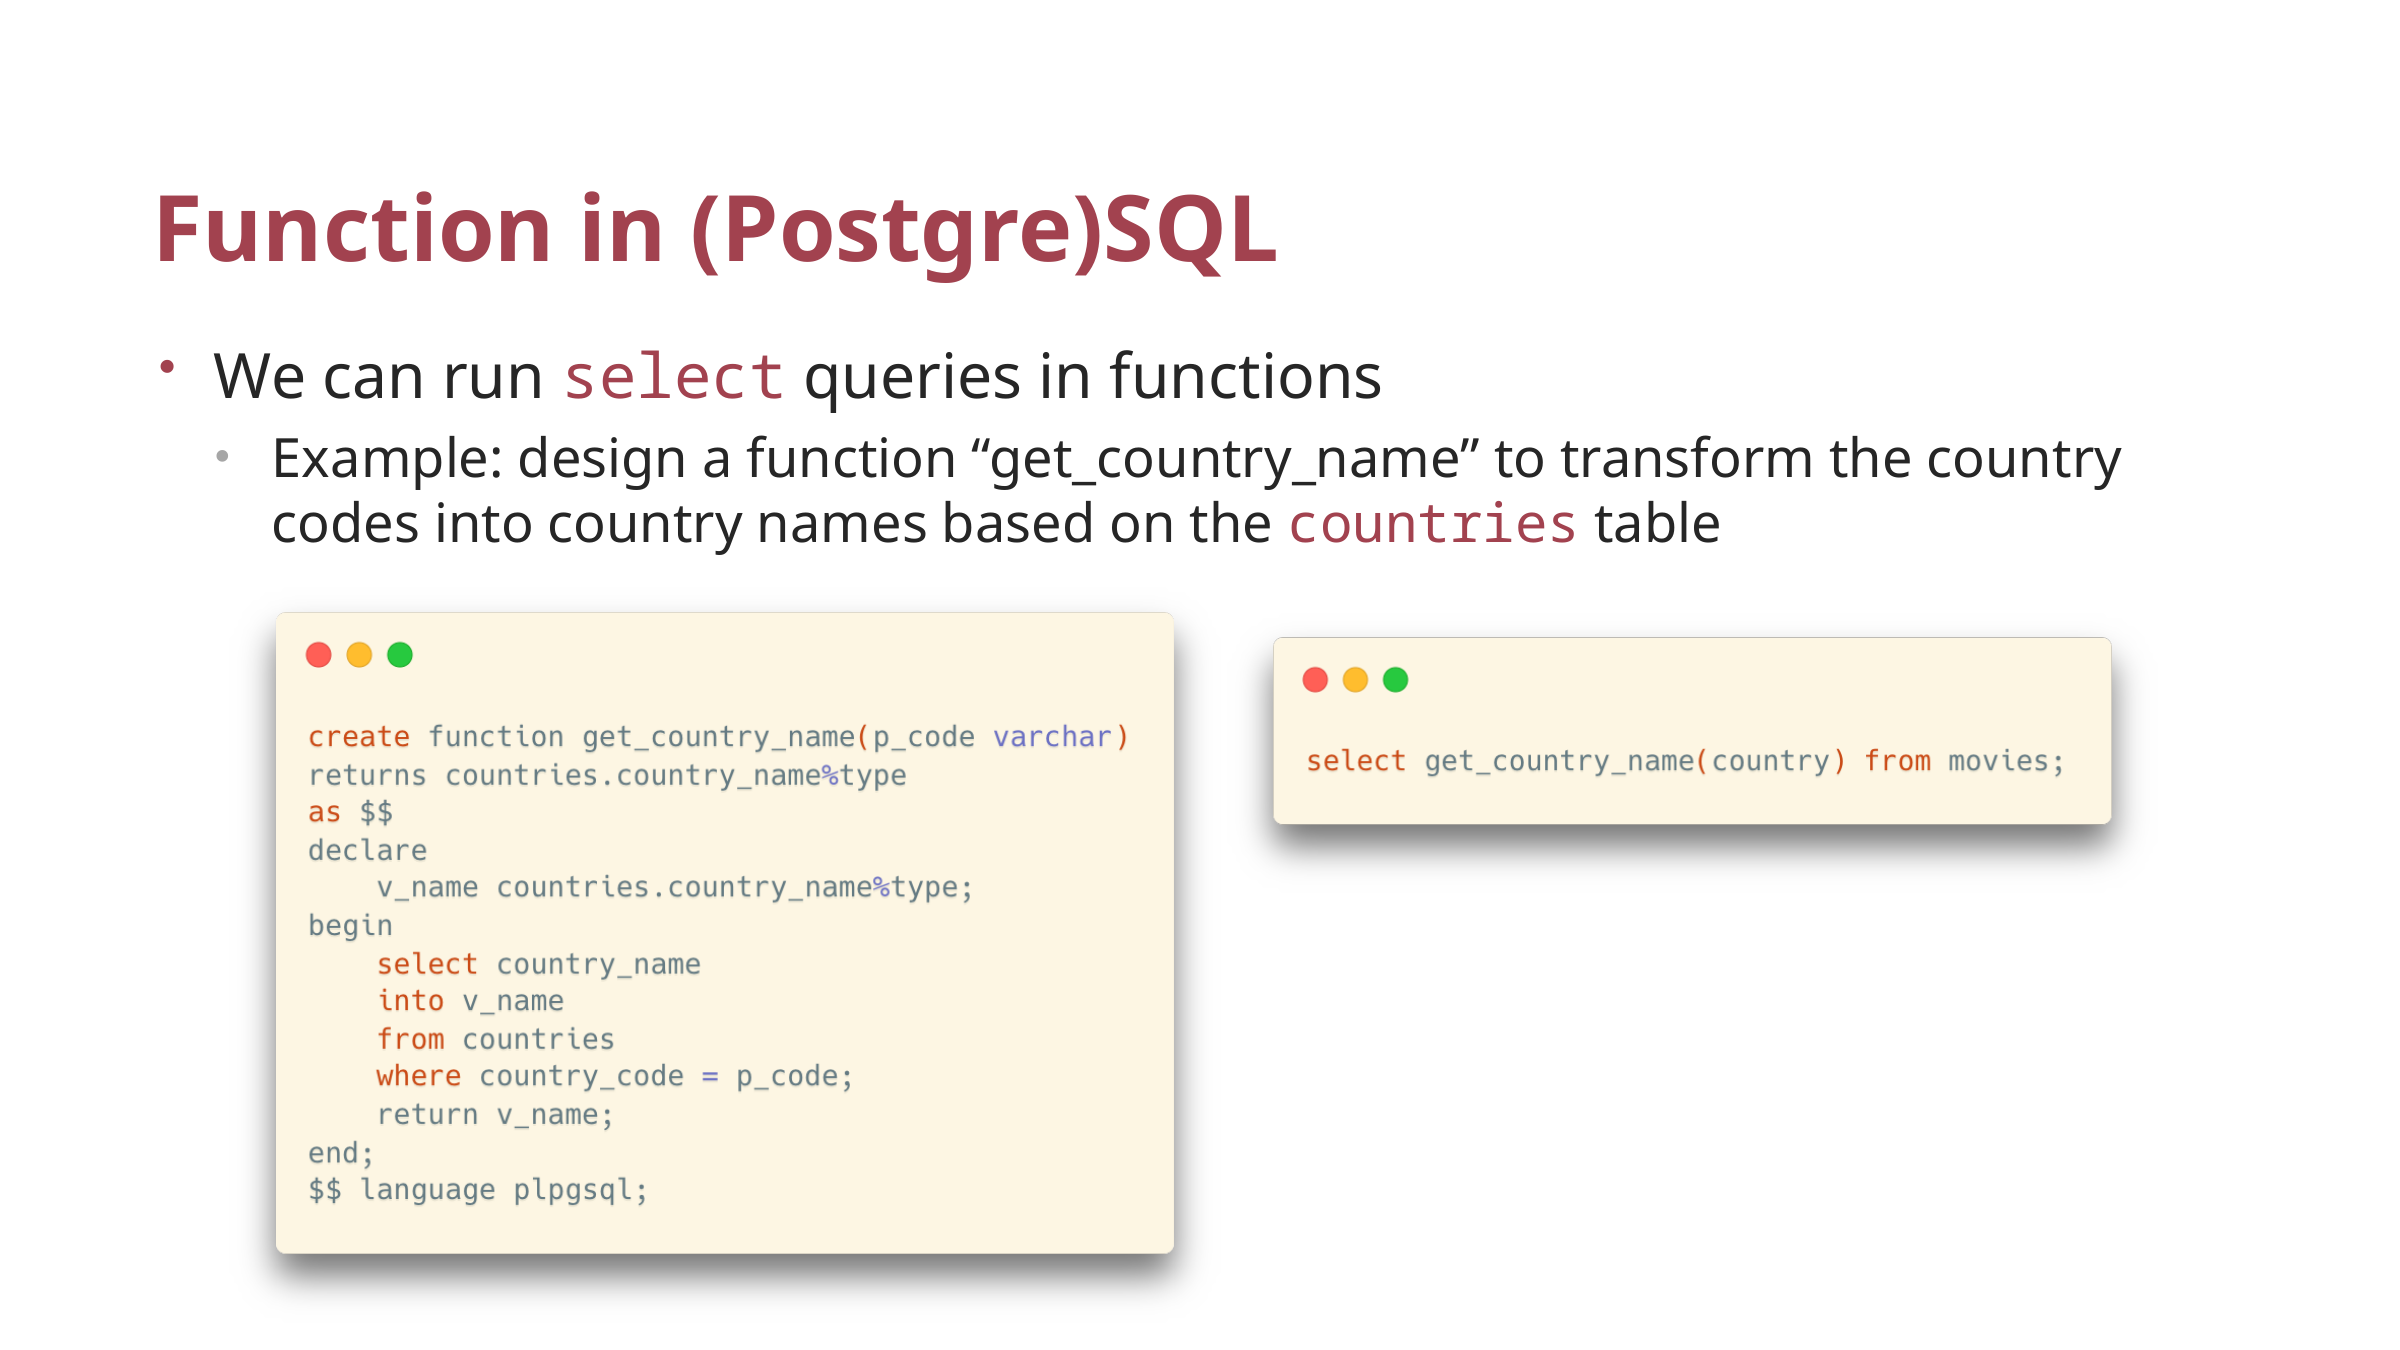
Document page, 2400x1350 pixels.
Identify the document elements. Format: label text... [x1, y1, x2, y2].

list We can run select queries in functions Example: design a function “get_country_name” to transform the country codes into country names based on the countries table [137, 324, 2263, 1200]
picture [212, 537, 2174, 1330]
title Function in (Postgre)SQL [137, 54, 2263, 288]
